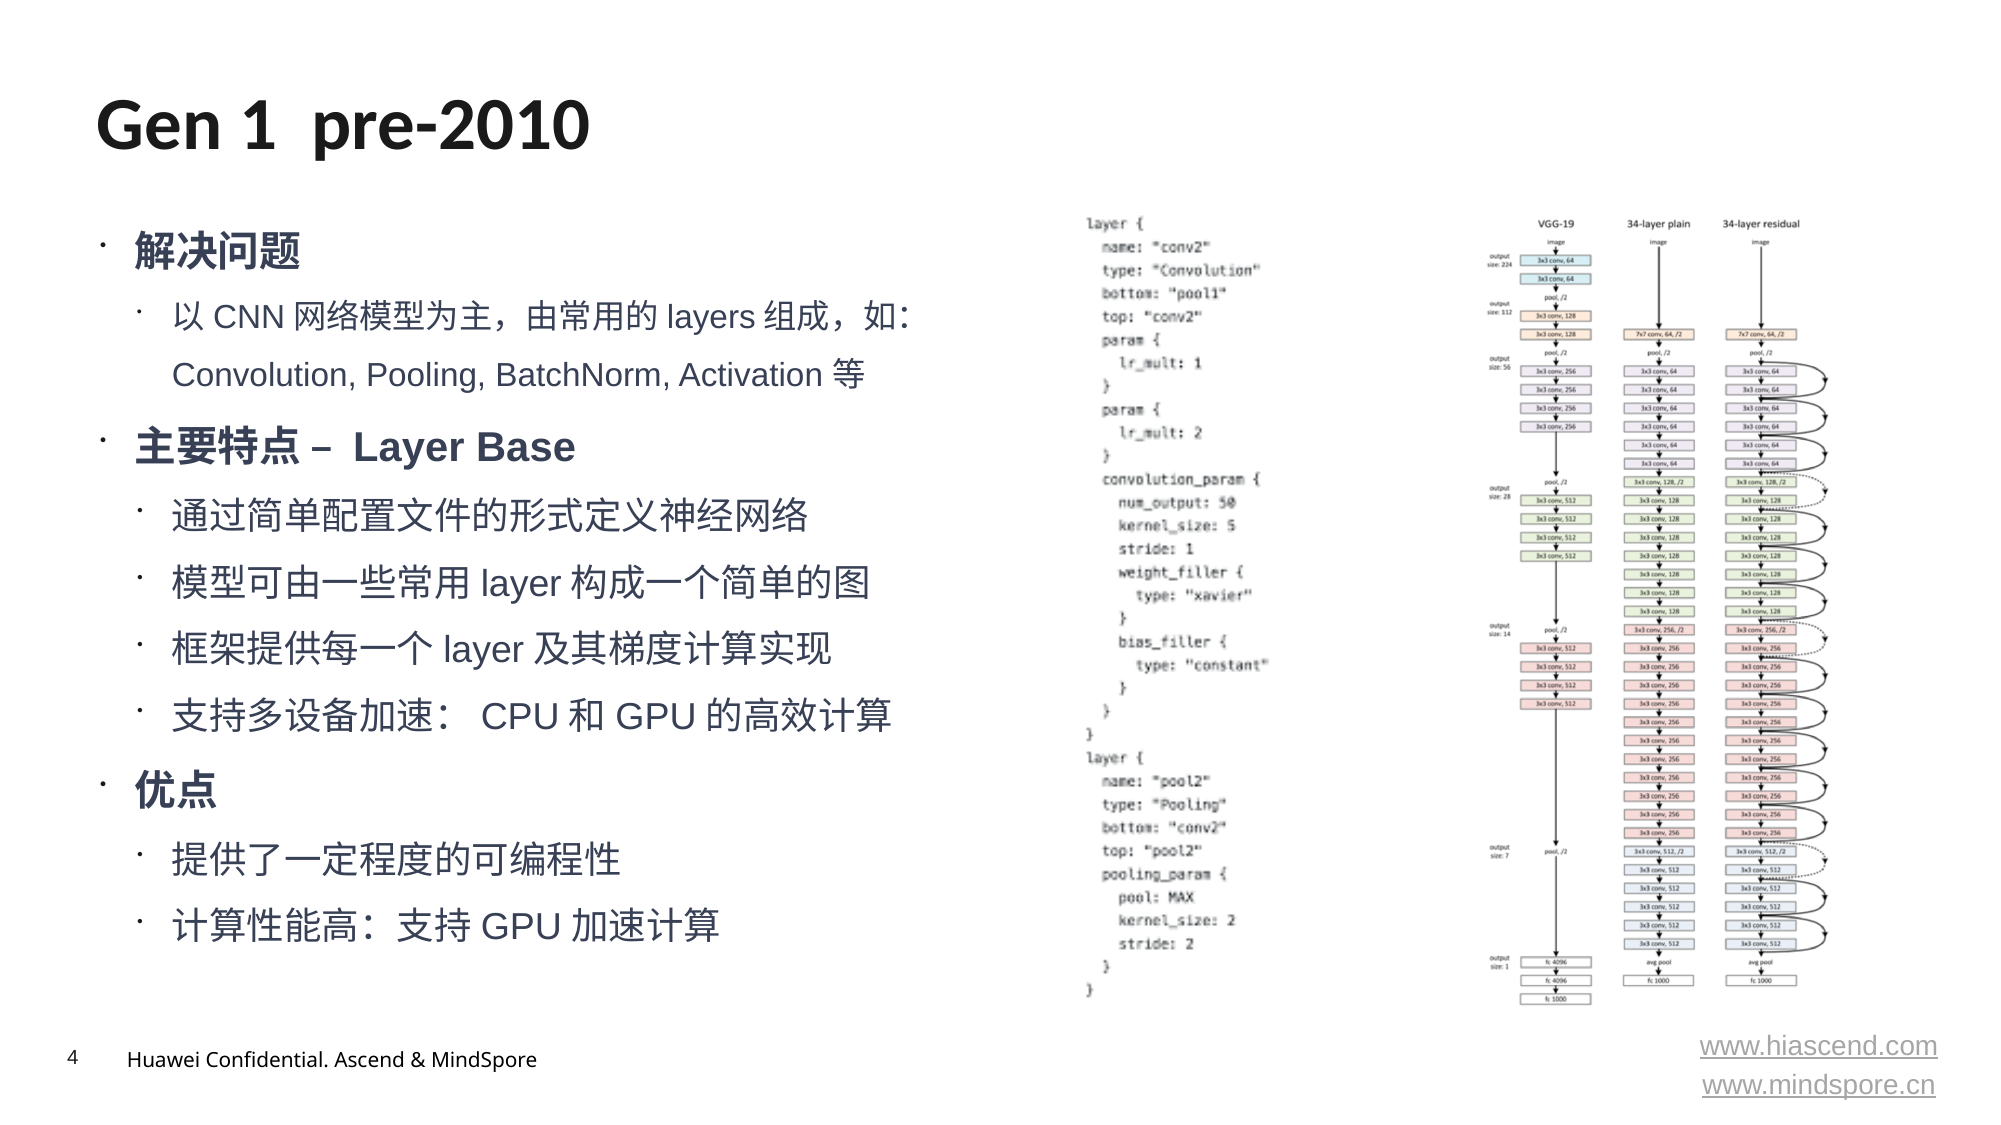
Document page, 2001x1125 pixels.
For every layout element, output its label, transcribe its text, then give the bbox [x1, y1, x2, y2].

picture [1082, 211, 2001, 1006]
title Gen 1 pre-2010 [96, 75, 1905, 166]
text_box 解决问题 以CNN网络模型为主，由常用的layers组成，如： Convolution, Pooling, BatchNorm, Activation等 主要特点 – Layer Base 通过简单配置文件的形式定义神经网络 模型可由一些常用layer构成一个简单的图 框架提供每一个layer及其梯度计算实现 支持多设备加速：CPU和GPU的高效计算 优点 提供了一定程度的可编程性 计算性能高：支持GPU加速计算 [96, 209, 1036, 984]
